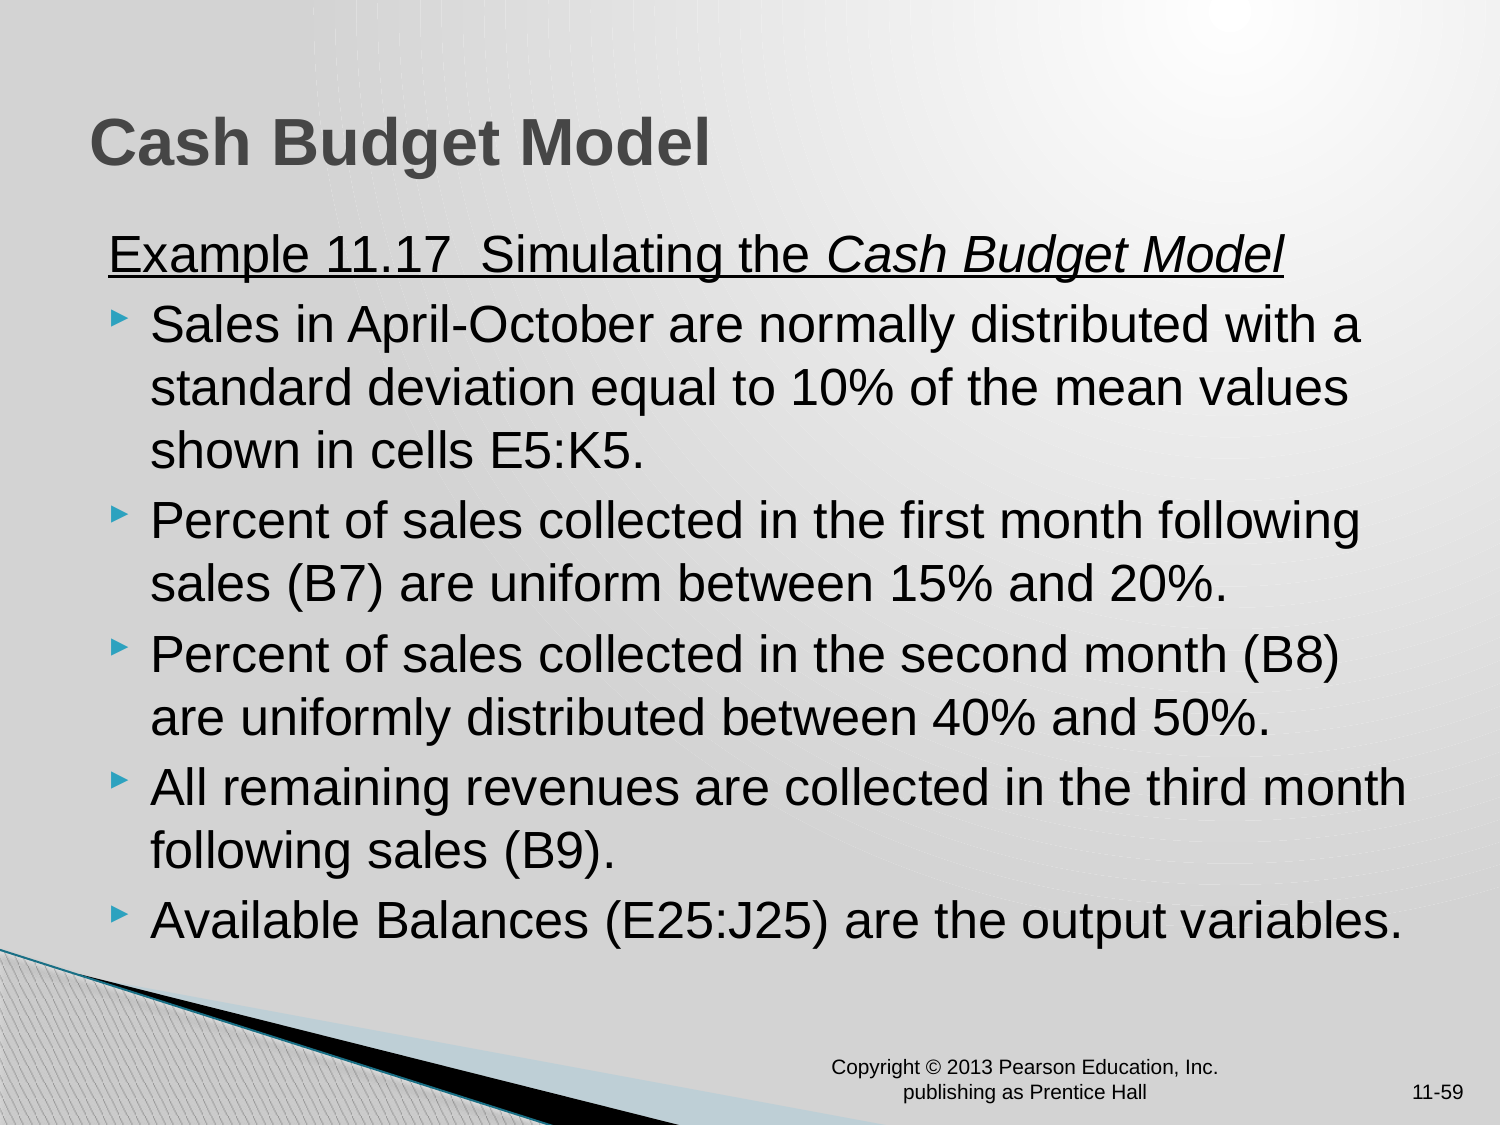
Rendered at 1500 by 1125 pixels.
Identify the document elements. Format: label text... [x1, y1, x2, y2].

title Cash Budget Model [75, 45, 1425, 233]
slide_number 11-59 [1362, 1051, 1479, 1112]
list Example 11.17 Simulating the Cash Budget Model Sales in April-October are normally distributed with a standard deviation equal to 10% of the mean values shown in cells E5:K5. Percent of sales collected in the first month following sales (B7) are uniform between 15% and 20%. Percent of sales collected in the second month (B8) are uniformly distributed between 40% and 50%. All remaining revenues are collected in the third month following sales (B9). Available Balances (E25:J25) are the output variables. [74, 212, 1426, 1016]
footer Copyright © 2013 Pearson Education, Inc. publishing as Prentice Hall [812, 1051, 1238, 1112]
